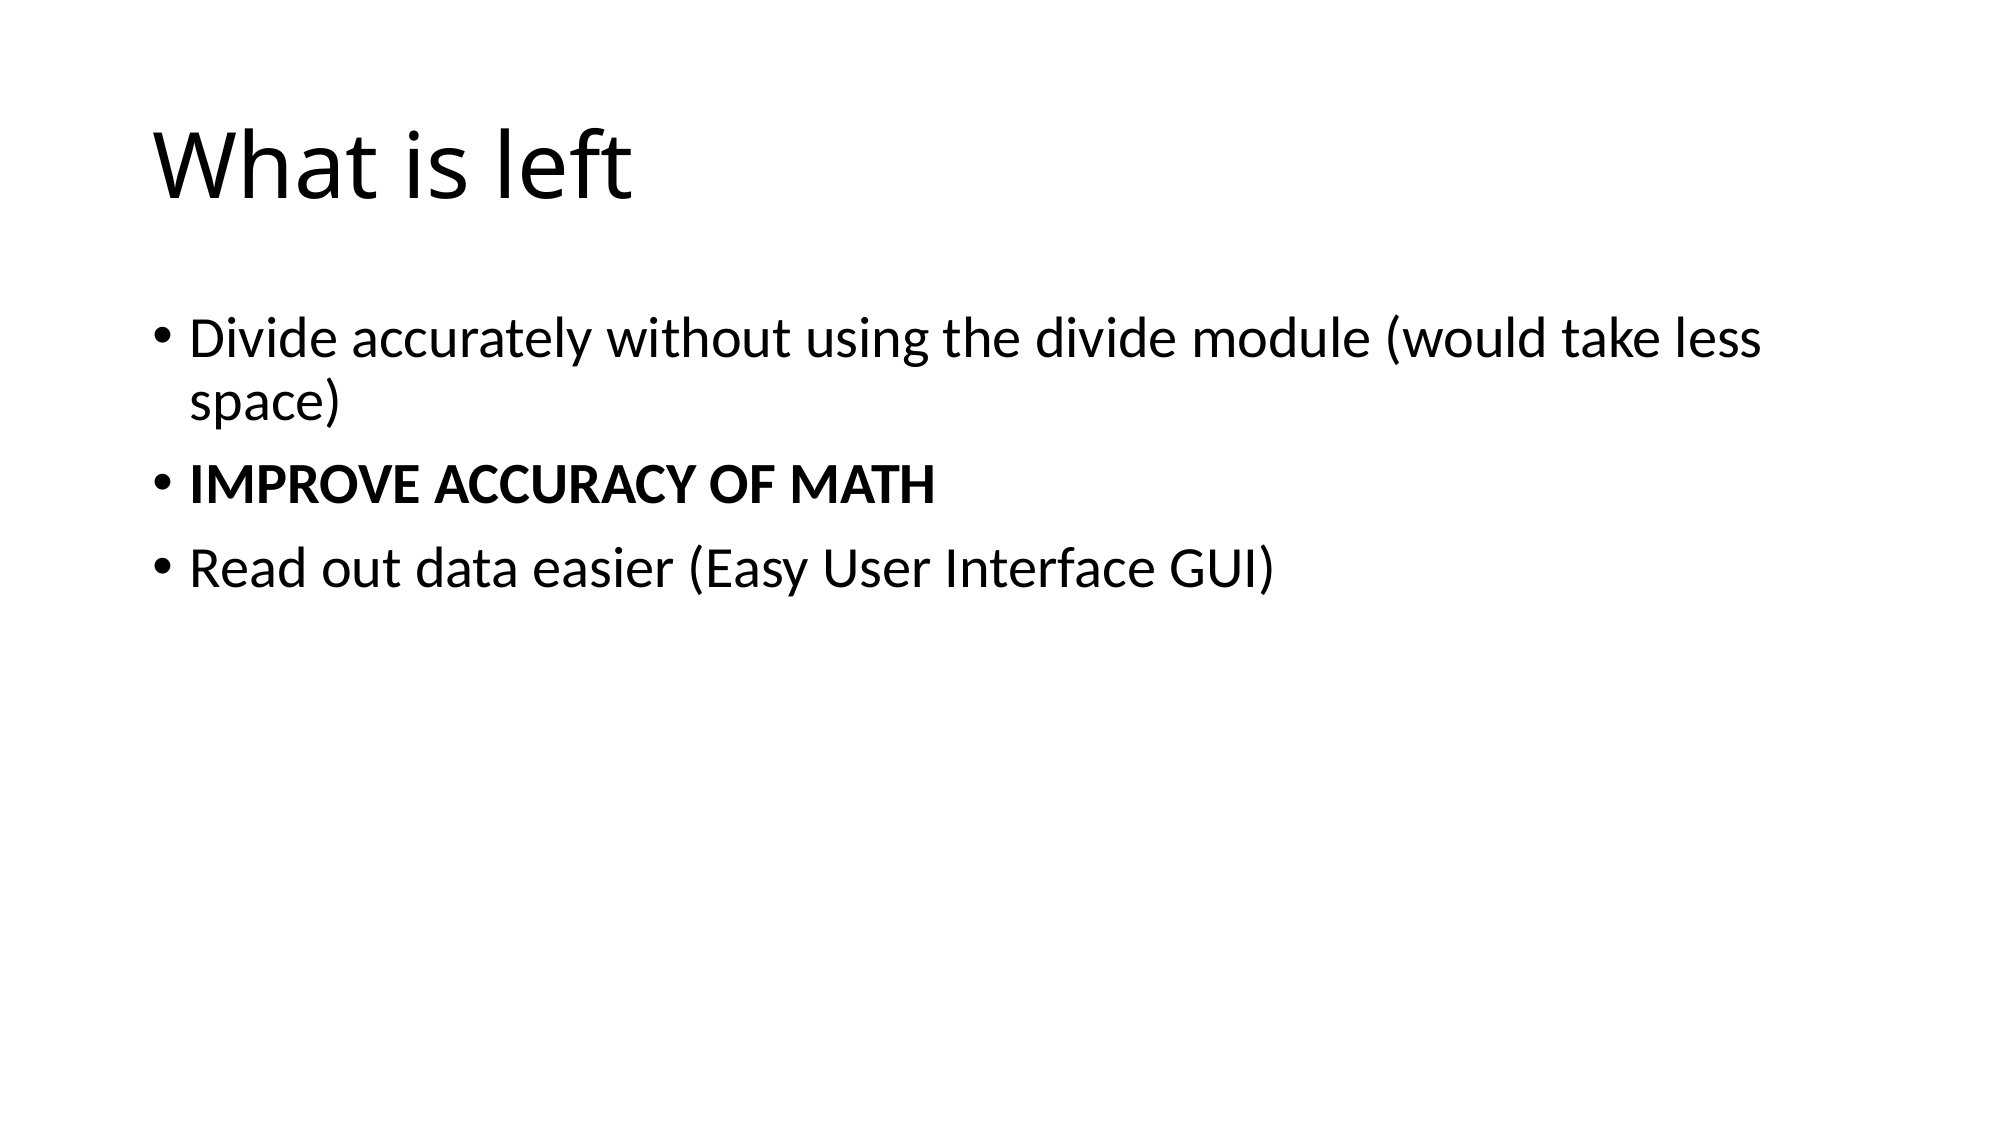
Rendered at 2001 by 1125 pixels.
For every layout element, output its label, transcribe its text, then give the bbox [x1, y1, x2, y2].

list Divide accurately without using the divide module (would take less space) IMPROVE ACCURACY OF MATH Read out data easier (Easy User Interface GUI) [137, 299, 1863, 1014]
title What is left [137, 59, 1863, 278]
